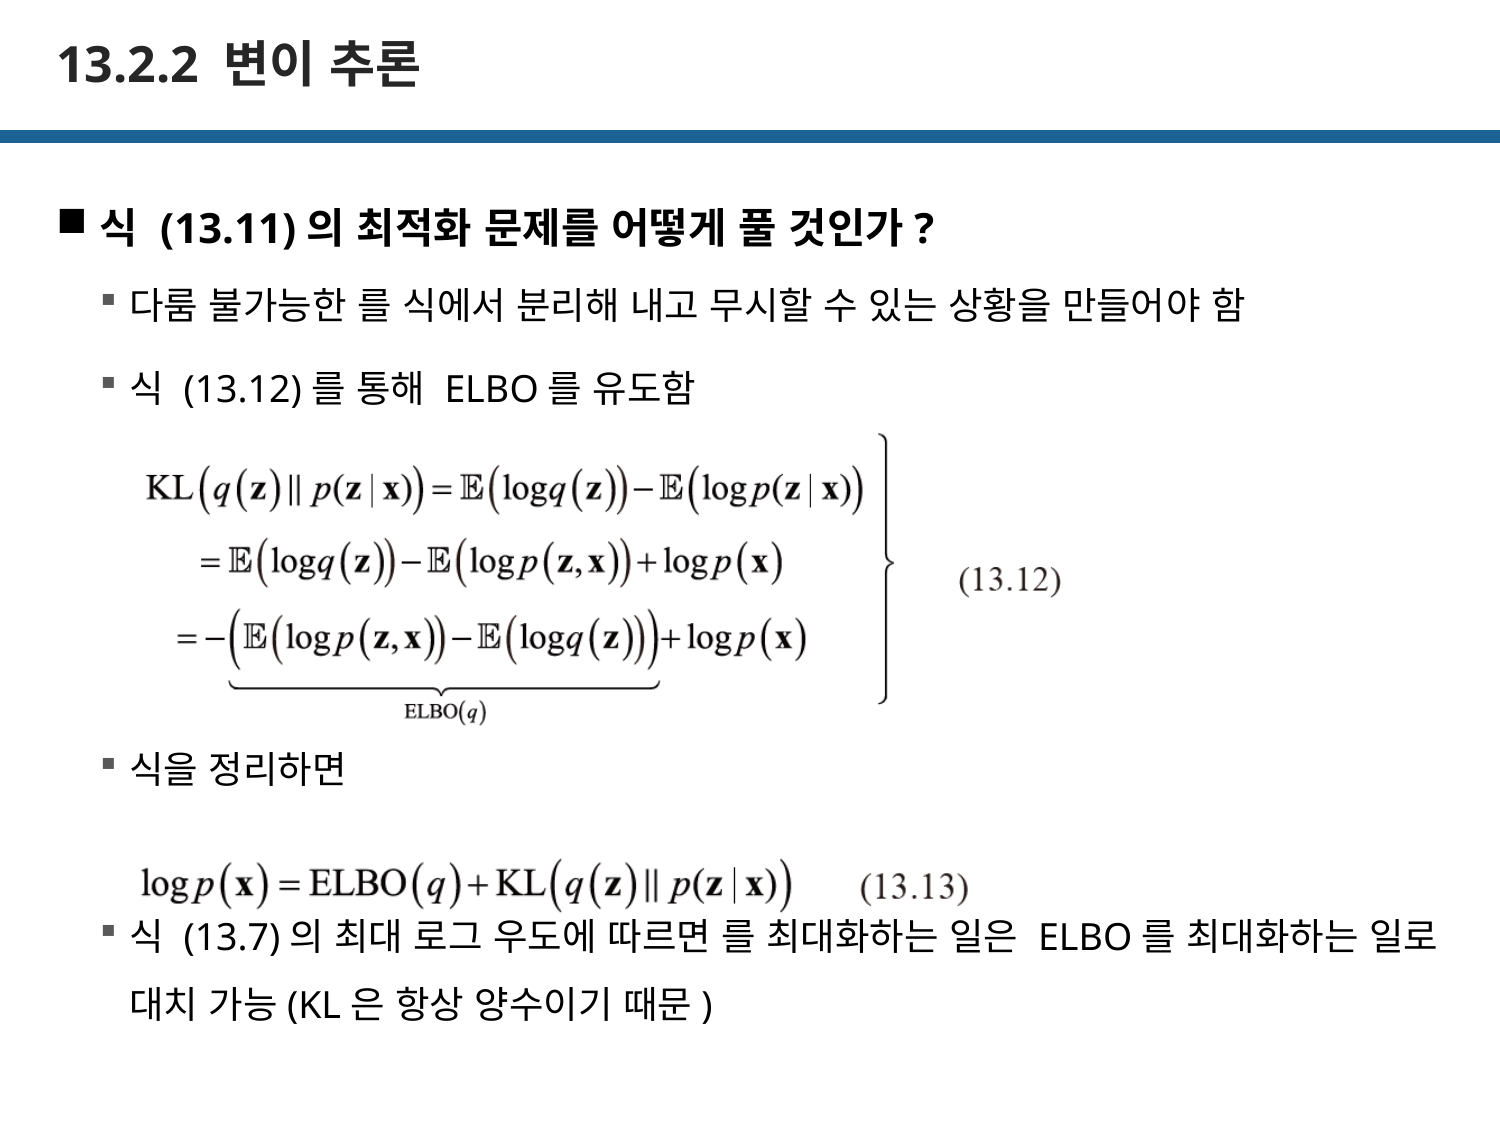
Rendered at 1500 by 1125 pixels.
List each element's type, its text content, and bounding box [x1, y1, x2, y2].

title 13.2.2 변이 추론 [41, 17, 1282, 108]
picture [135, 420, 1070, 740]
picture [135, 854, 975, 918]
